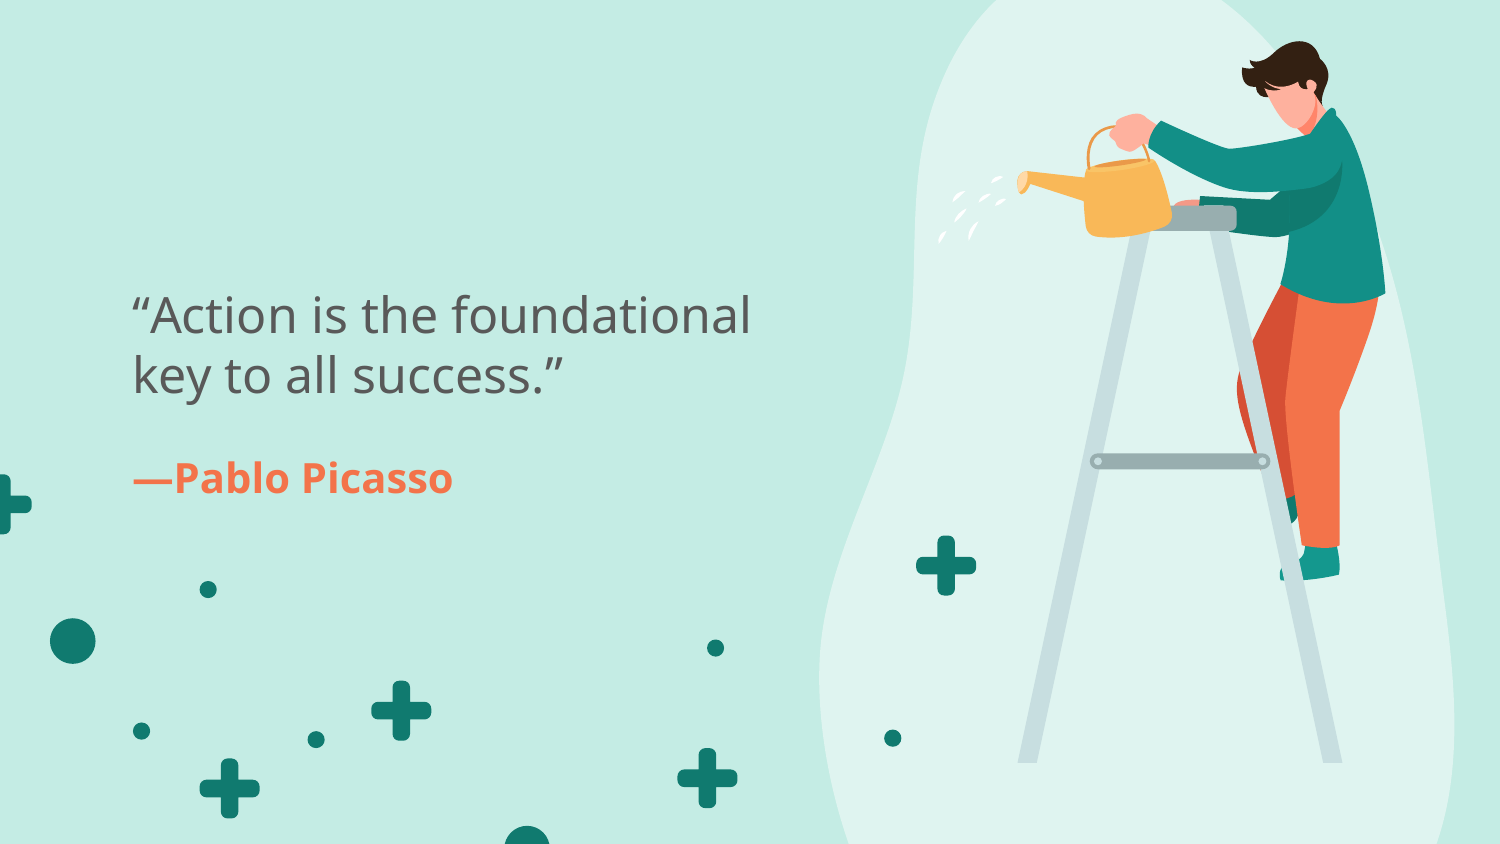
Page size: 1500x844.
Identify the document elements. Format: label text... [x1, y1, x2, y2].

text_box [937, 40, 1386, 764]
list “Action is the foundational key to all success.” [116, 260, 855, 426]
title —Pablo Picasso [116, 447, 755, 507]
